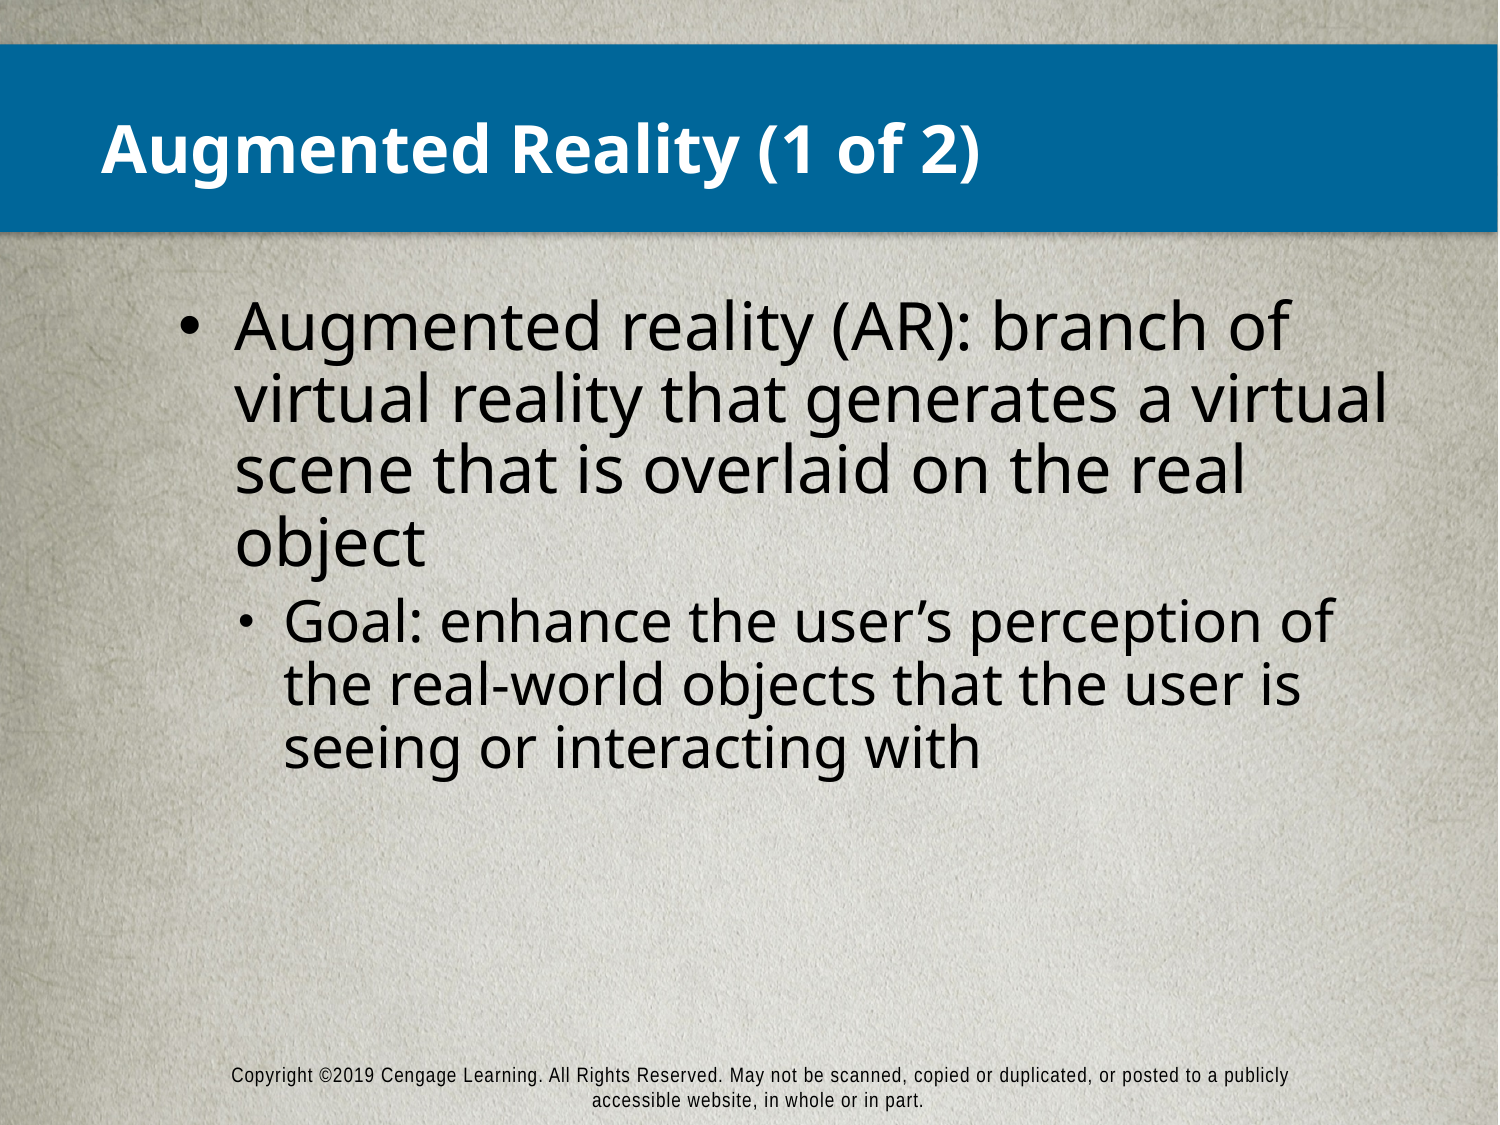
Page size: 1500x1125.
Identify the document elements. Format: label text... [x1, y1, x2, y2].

title Augmented Reality (1 of 2) [86, 75, 1437, 220]
picture [0, 0, 1498, 44]
list Augmented reality (AR): branch of virtual reality that generates a virtual scene that is overlaid on the real object Goal: enhance the user’s perception of the real-world objects that the user is seeing or interacting with [163, 285, 1447, 945]
picture [0, 233, 1498, 1123]
